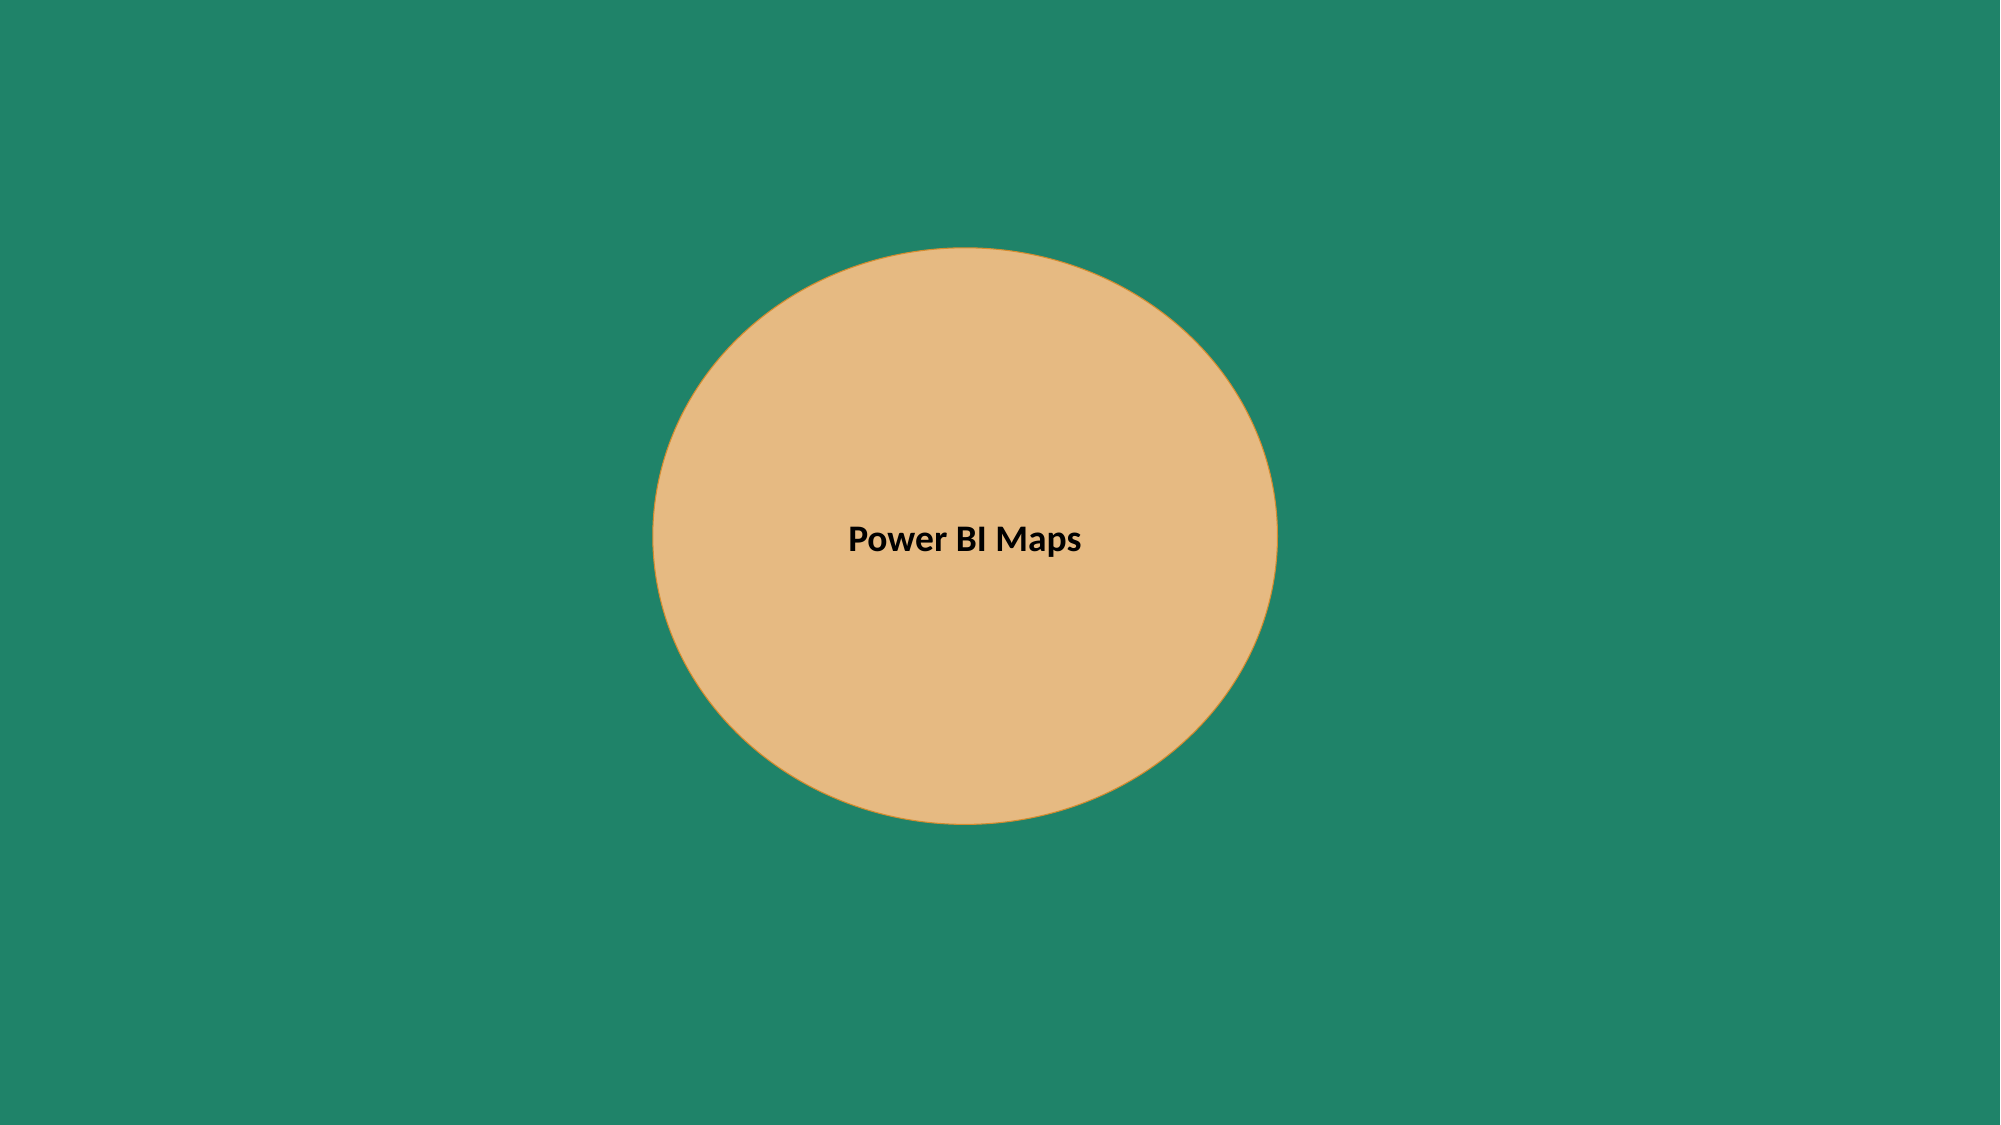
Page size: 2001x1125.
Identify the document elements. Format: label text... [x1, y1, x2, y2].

text_box Power BI Maps [652, 247, 1279, 825]
